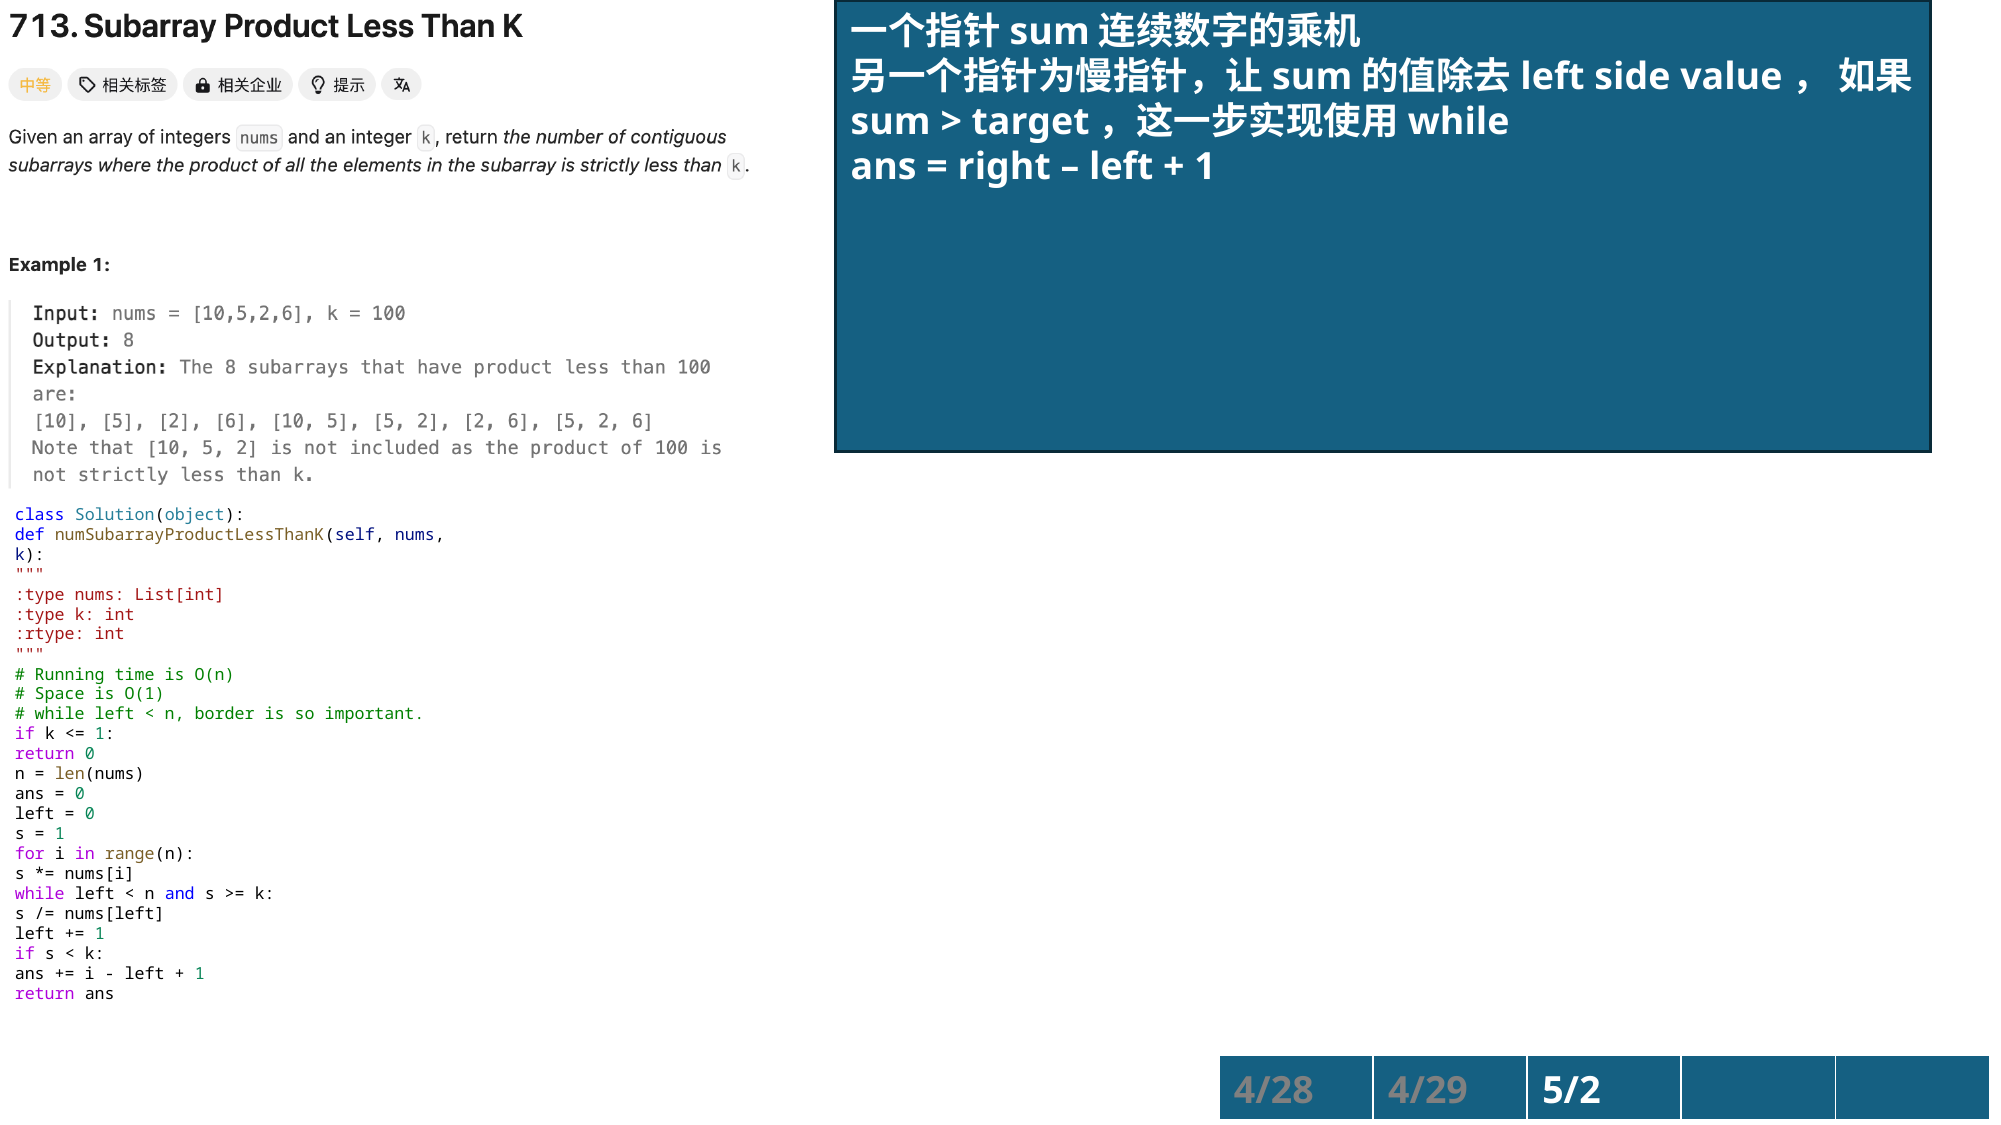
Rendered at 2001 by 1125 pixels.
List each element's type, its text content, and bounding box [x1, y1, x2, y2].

table_header [1836, 1056, 1989, 1119]
text_box 一个指针sum连续数字的乘机 另一个指针为慢指针，让sum的值除去left side value， 如果sum > target，这一步实现使用while ans = right – left + 1 [834, 0, 1932, 453]
table_header 5/2 [1528, 1056, 1680, 1119]
table_header [1682, 1056, 1835, 1119]
picture [0, 0, 763, 497]
table_header 4/28 [1220, 1056, 1372, 1119]
table_header 4/29 [1374, 1056, 1526, 1119]
text_box class Solution(object): def numSubarrayProductLessThanK(self, nums, k): """ :type nums: List[int] :type k: int :rtype: int """ # Running time is O(n) # Space is O(1) # while left < n, border is so important. if k <= 1: return 0 n = len(nums) ans = 0 left = 0 s = 1 for i in range(n): s *= nums[i] while left < n and s >= k: s /= nums[left] left += 1 if s < k: ans += i - left + 1 return ans [0, 497, 487, 1010]
